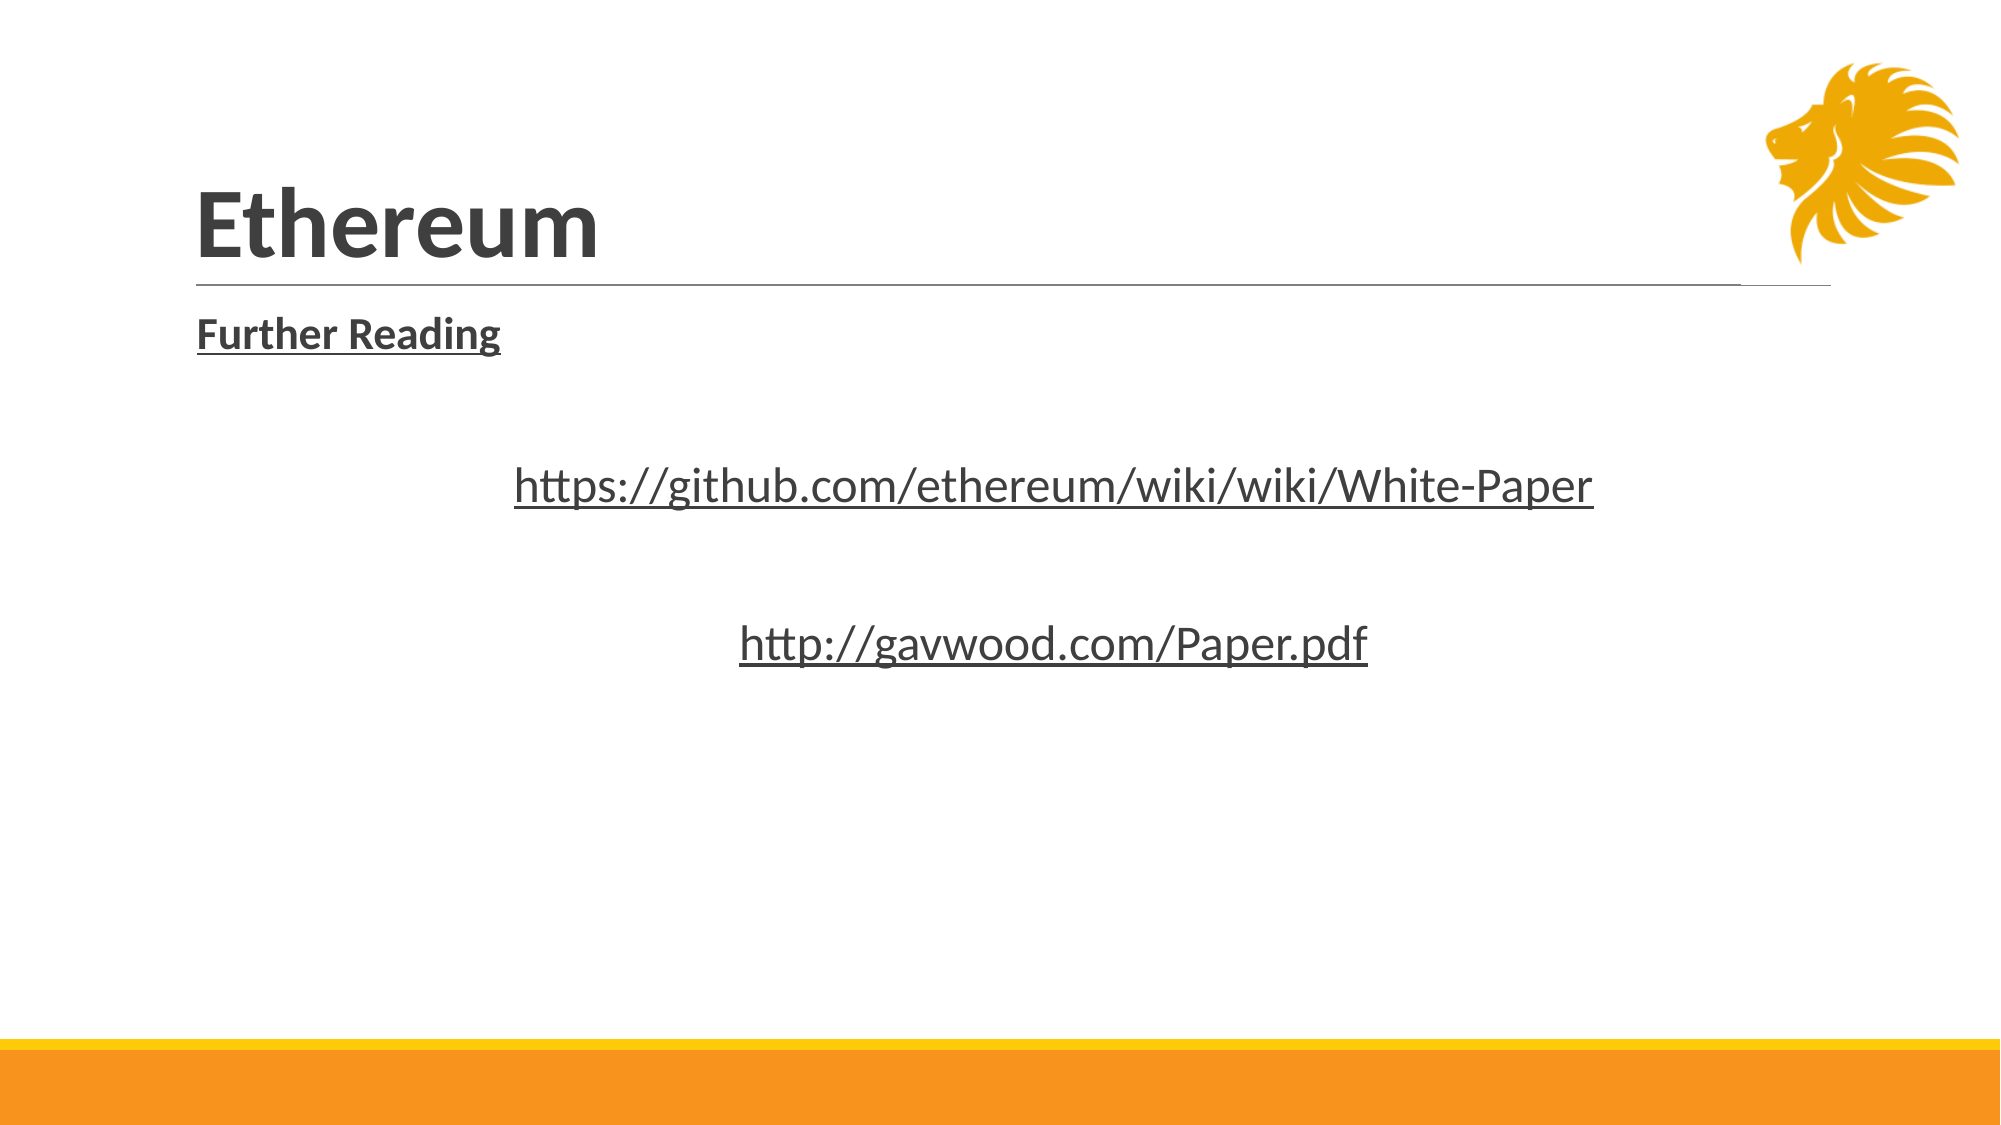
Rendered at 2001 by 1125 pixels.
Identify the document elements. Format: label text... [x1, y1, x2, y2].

title Ethereum [180, 47, 1736, 285]
list Further Reading https://github.com/ethereum/wiki/wiki/White-Paper http://gavwood.com/Paper.pdf [196, 302, 1847, 963]
picture [1741, 43, 1984, 286]
